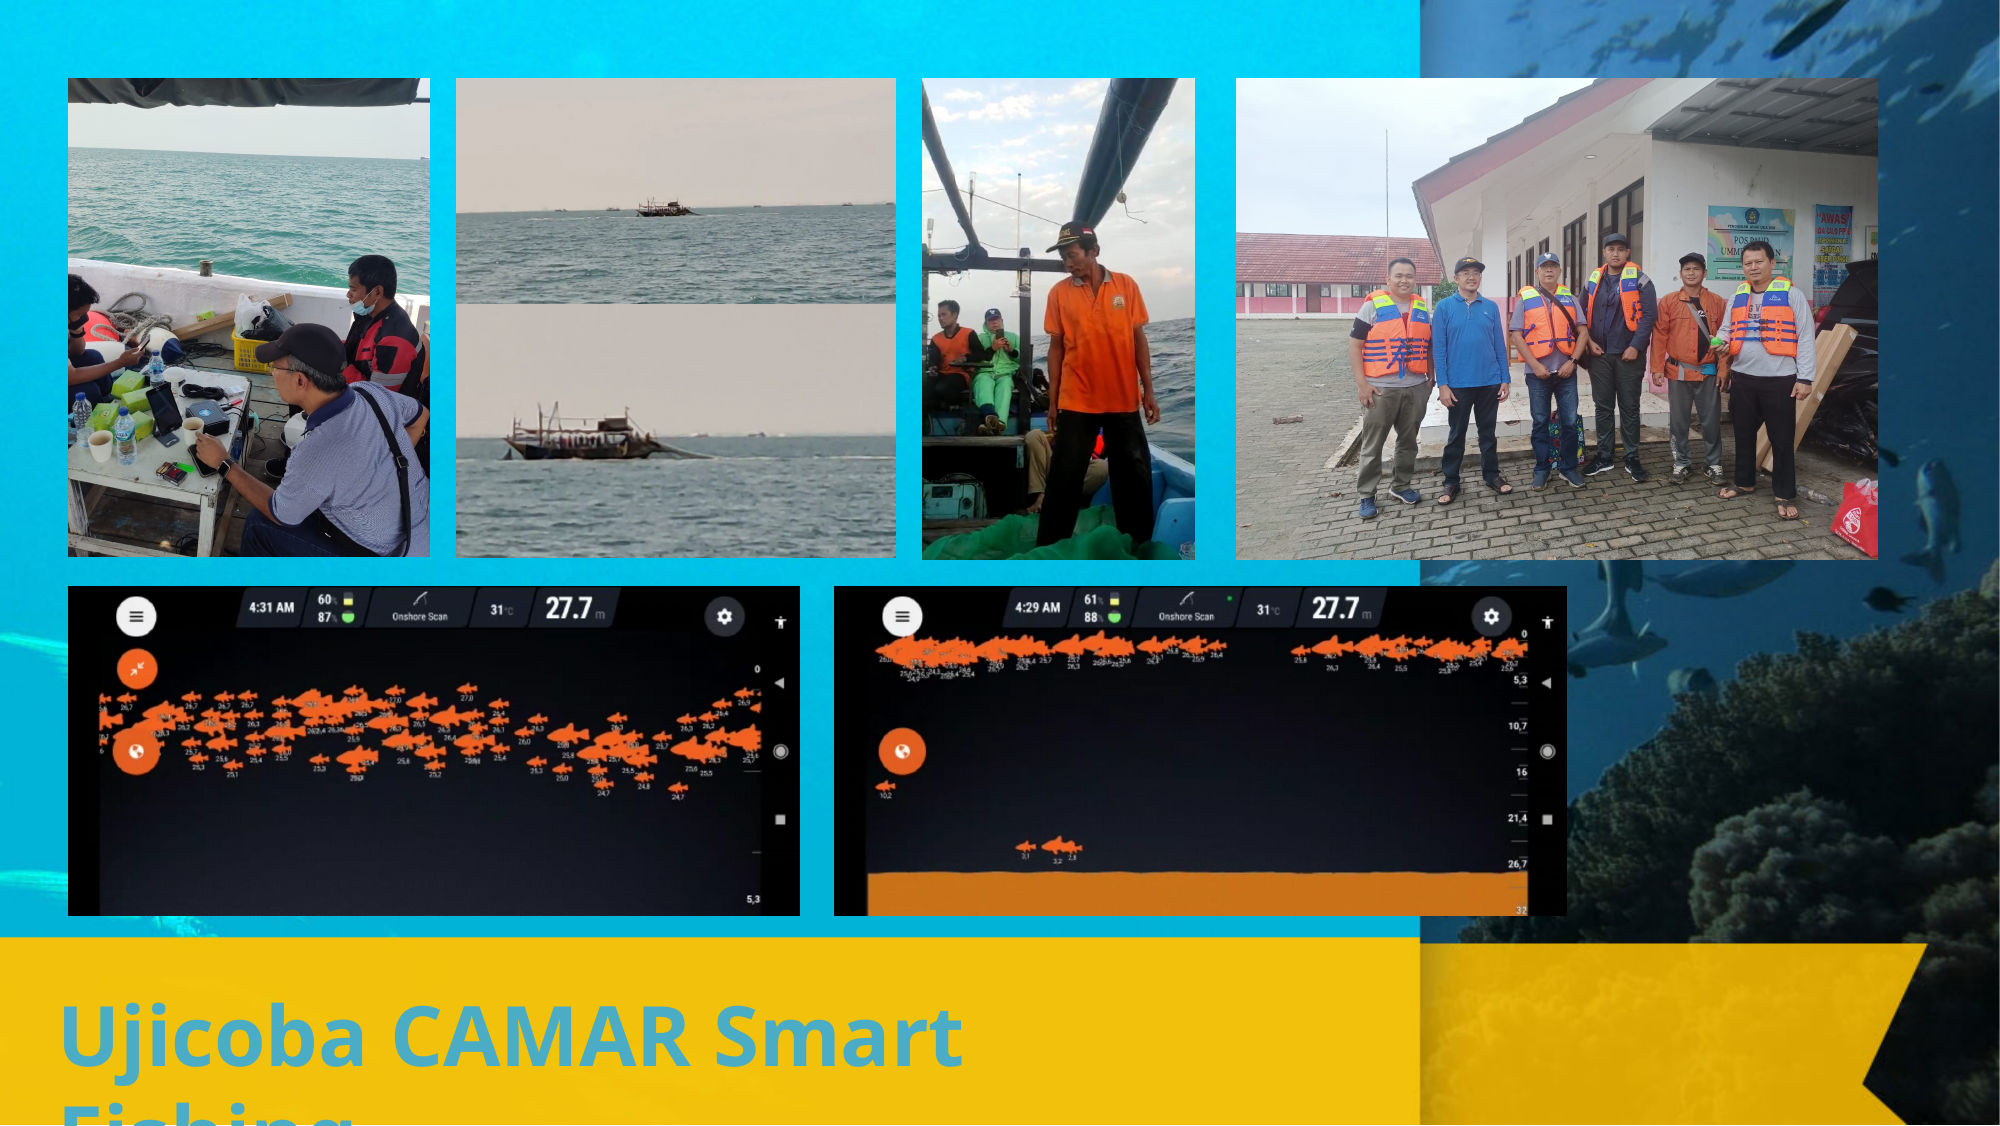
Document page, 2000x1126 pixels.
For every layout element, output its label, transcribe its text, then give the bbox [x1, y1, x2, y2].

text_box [456, 77, 896, 558]
text_box Ujicoba CAMAR Smart Fishing [42, 976, 1125, 1126]
picture [0, 0, 2000, 1125]
